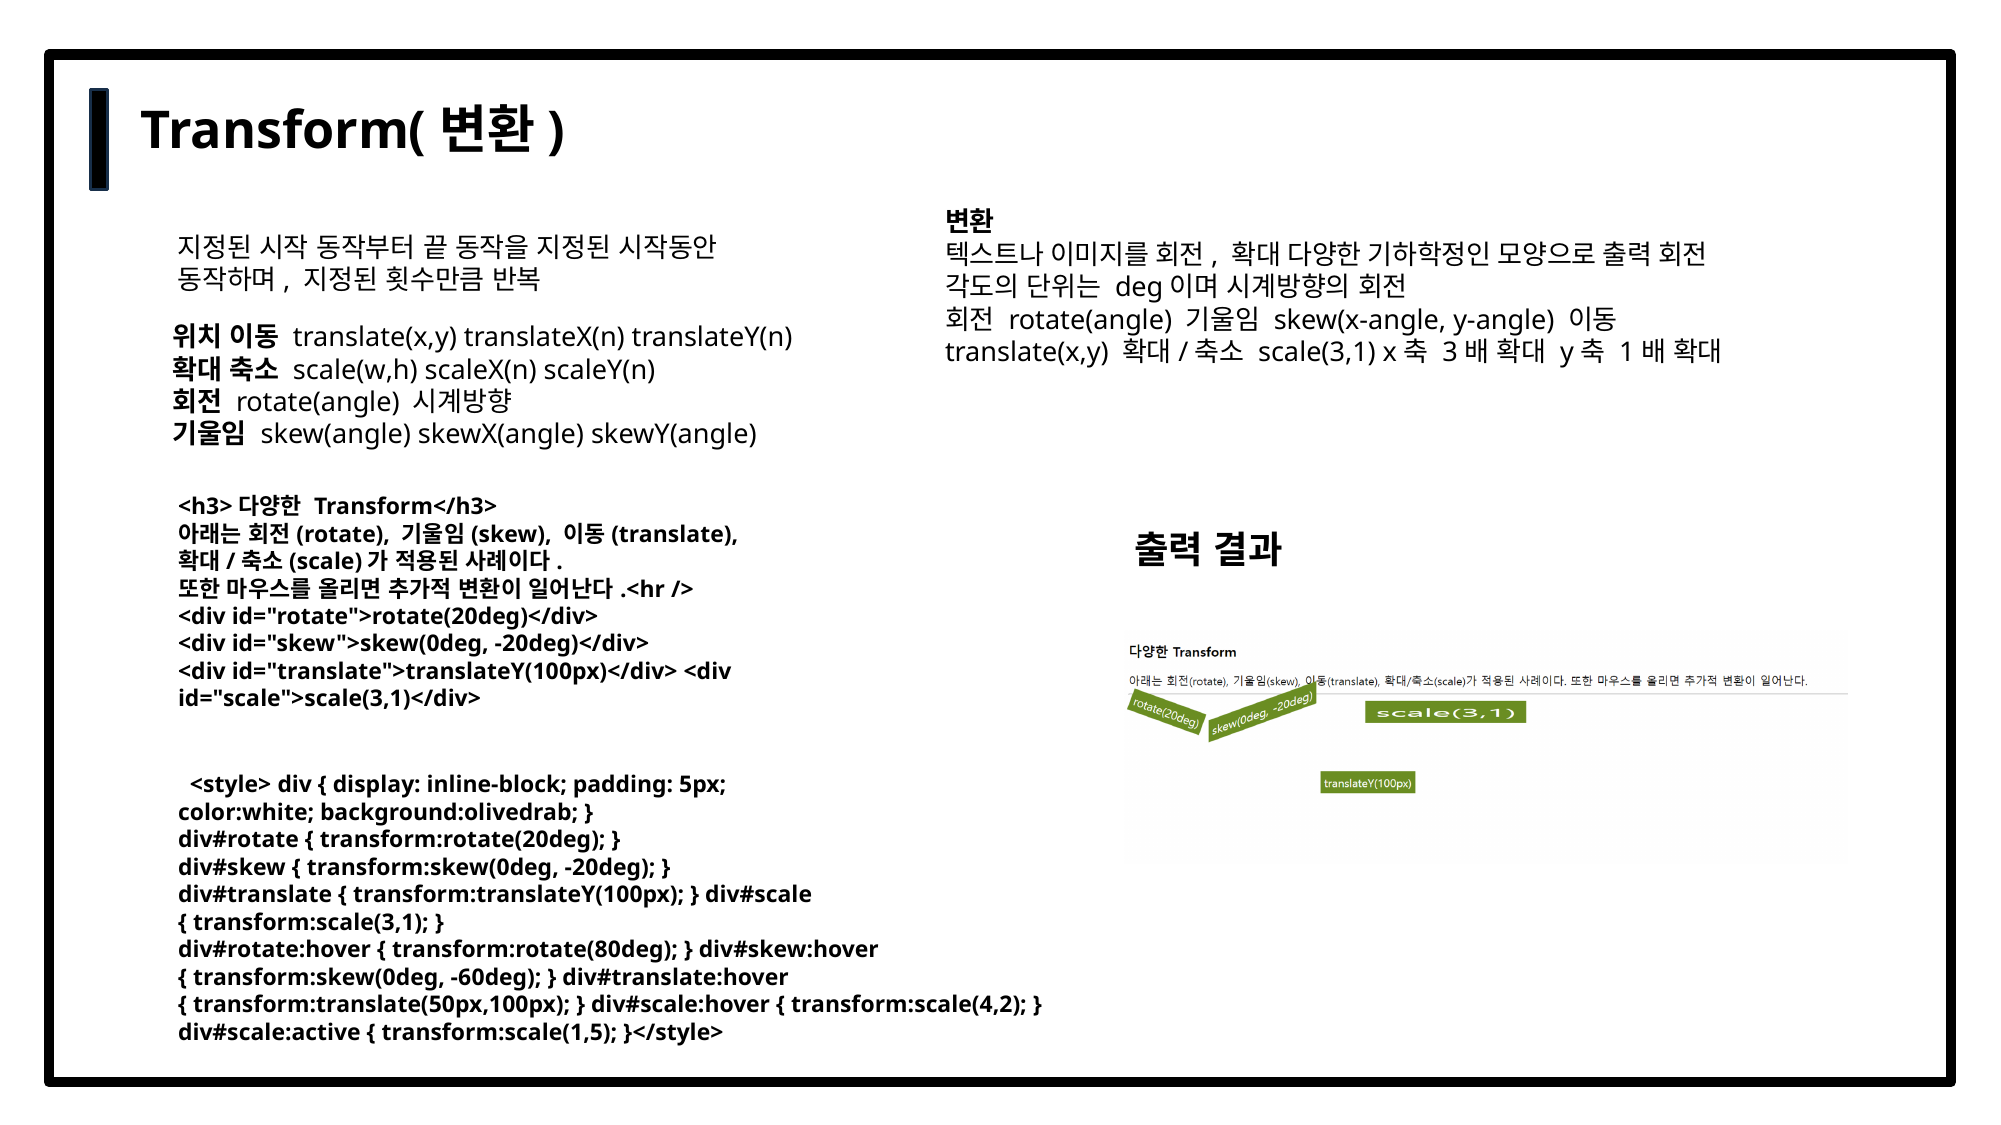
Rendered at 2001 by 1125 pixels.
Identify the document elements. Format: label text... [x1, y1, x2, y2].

text_box Transform(변환) [125, 89, 752, 167]
text_box <style> div { display: inline-block; padding: 5px; color:white; background:olivedrab; } div#rotate { transform:rotate(20deg); } div#skew { transform:skew(0deg, -20deg); } div#translate { transform:translateY(100px); } div#scale { transform:scale(3,1); } div#rotate:hover { transform:rotate(80deg); } div#skew:hover { transform:skew(0deg, -60deg); } div#translate:hover { transform:translate(50px,100px); } div#scale:hover { transform:scale(4,2); } div#scale:active { transform:scale(1,5); }</style> [163, 762, 1093, 1053]
text_box [47, 53, 1952, 1084]
text_box <h3>다양한 Transform</h3> 아래는 회전(rotate), 기울임(skew), 이동(translate), 확대/축소(scale)가 적용된 사례이다. 또한 마우스를 올리면 추가적 변환이 일어난다.<hr /> <div id="rotate">rotate(20deg)</div> <div id="skew">skew(0deg, -20deg)</div> <div id="translate">translateY(100px)</div> <div id="scale">scale(3,1)</div> [163, 484, 917, 719]
text_box 변환 텍스트나 이미지를 회전, 확대 다양한 기하학정인 모양으로 출력 회전 각도의 단위는 deg이며 시계방향의 회전 회전 rotate(angle) 기울임 skew(x-angle, y-angle) 이동 translate(x,y) 확대/축소 scale(3,1) x축 3배 확대 y축 1배 확대 [930, 197, 1768, 375]
picture [1123, 630, 1848, 865]
text_box 위치 이동 translate(x,y) translateX(n) translateY(n) 확대 축소 scale(w,h) scaleX(n) scaleY(n) 회전 rotate(angle) 시계방향 기울임 skew(angle) skewX(angle) skewY(angle) [157, 311, 820, 457]
text_box 출력 결과 [1119, 518, 1299, 579]
text_box [89, 88, 109, 191]
text_box 지정된 시작 동작부터 끝 동작을 지정된 시작동안 동작하며, 지정된 횟수만큼 반복 [162, 222, 821, 303]
